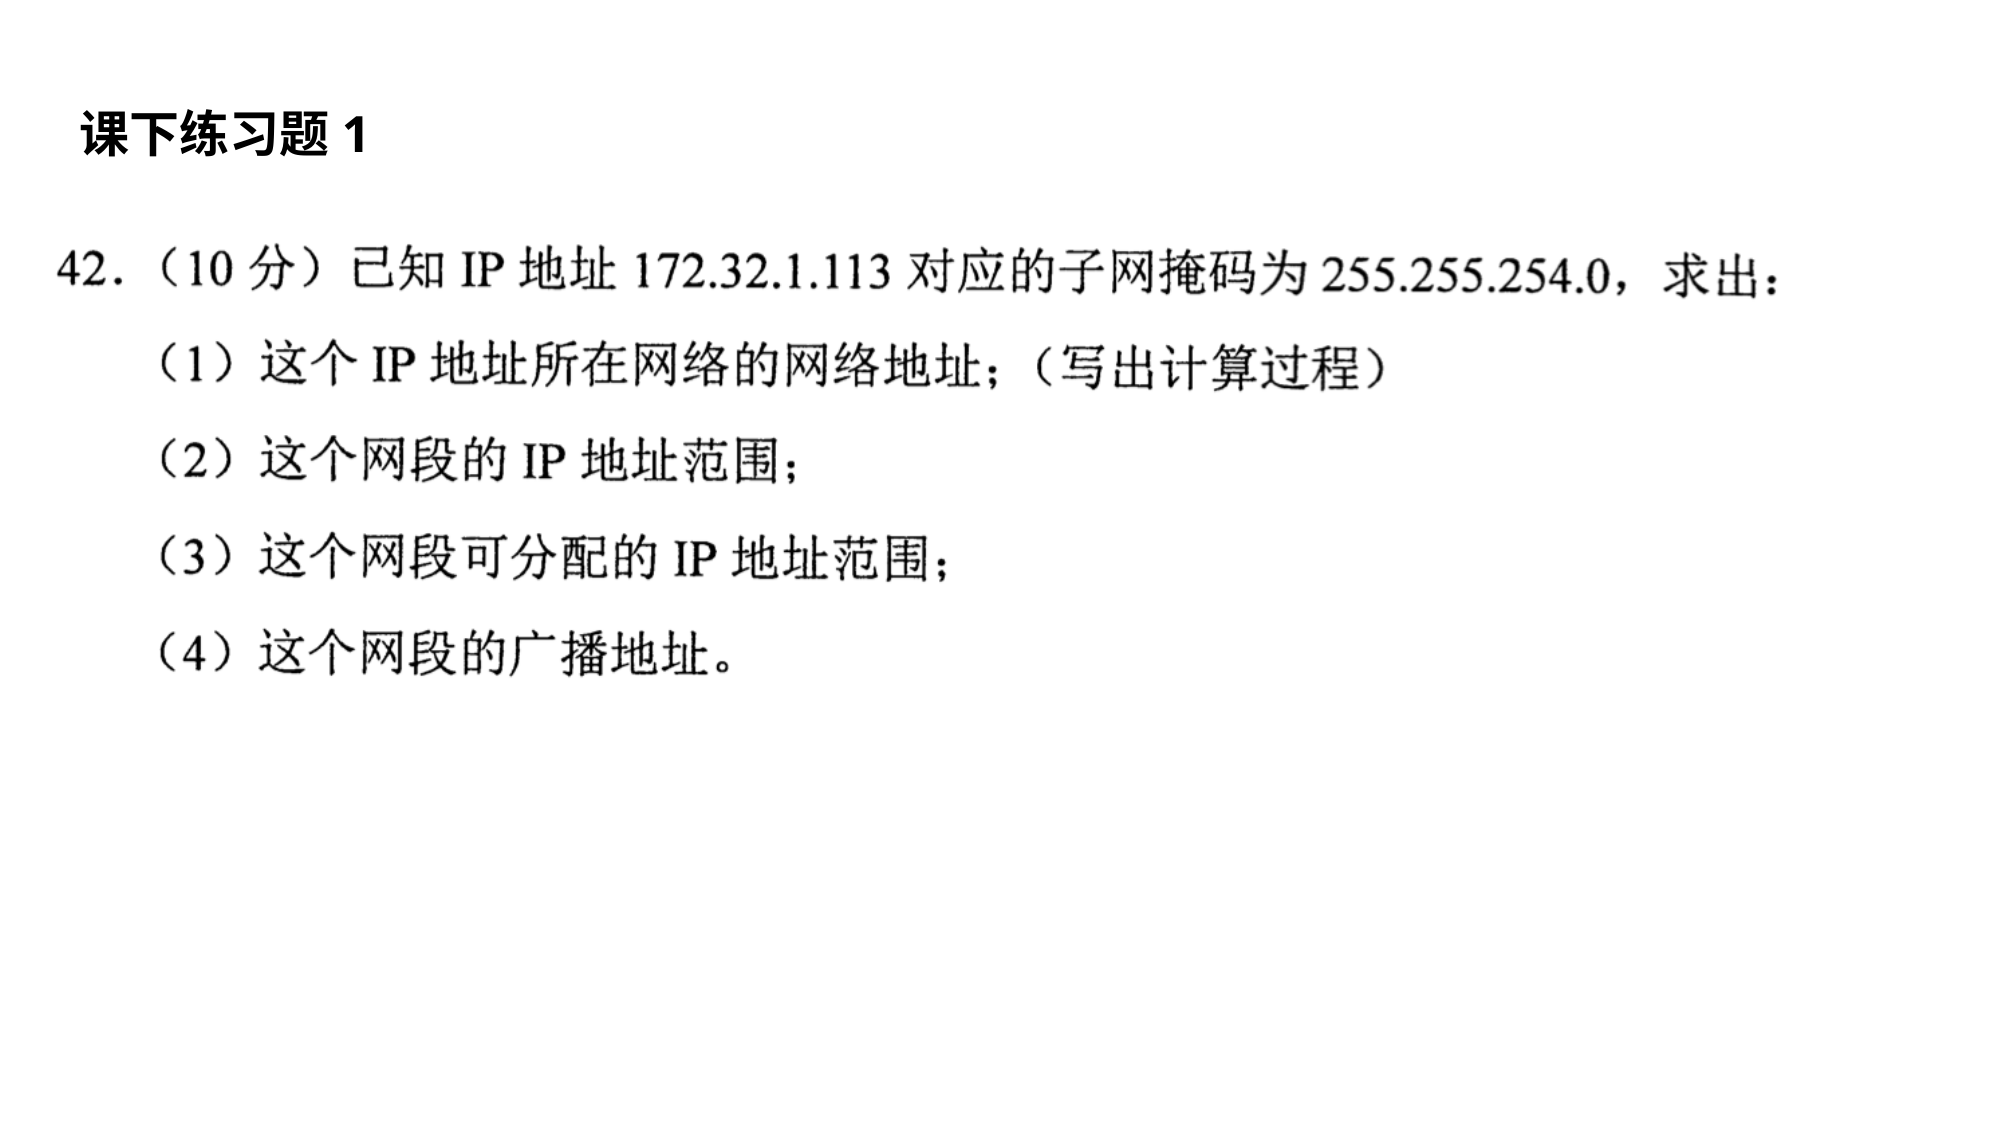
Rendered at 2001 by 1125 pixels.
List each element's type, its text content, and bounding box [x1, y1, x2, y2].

text_box 课下练习题1 [65, 65, 1852, 171]
picture [0, 215, 1946, 723]
